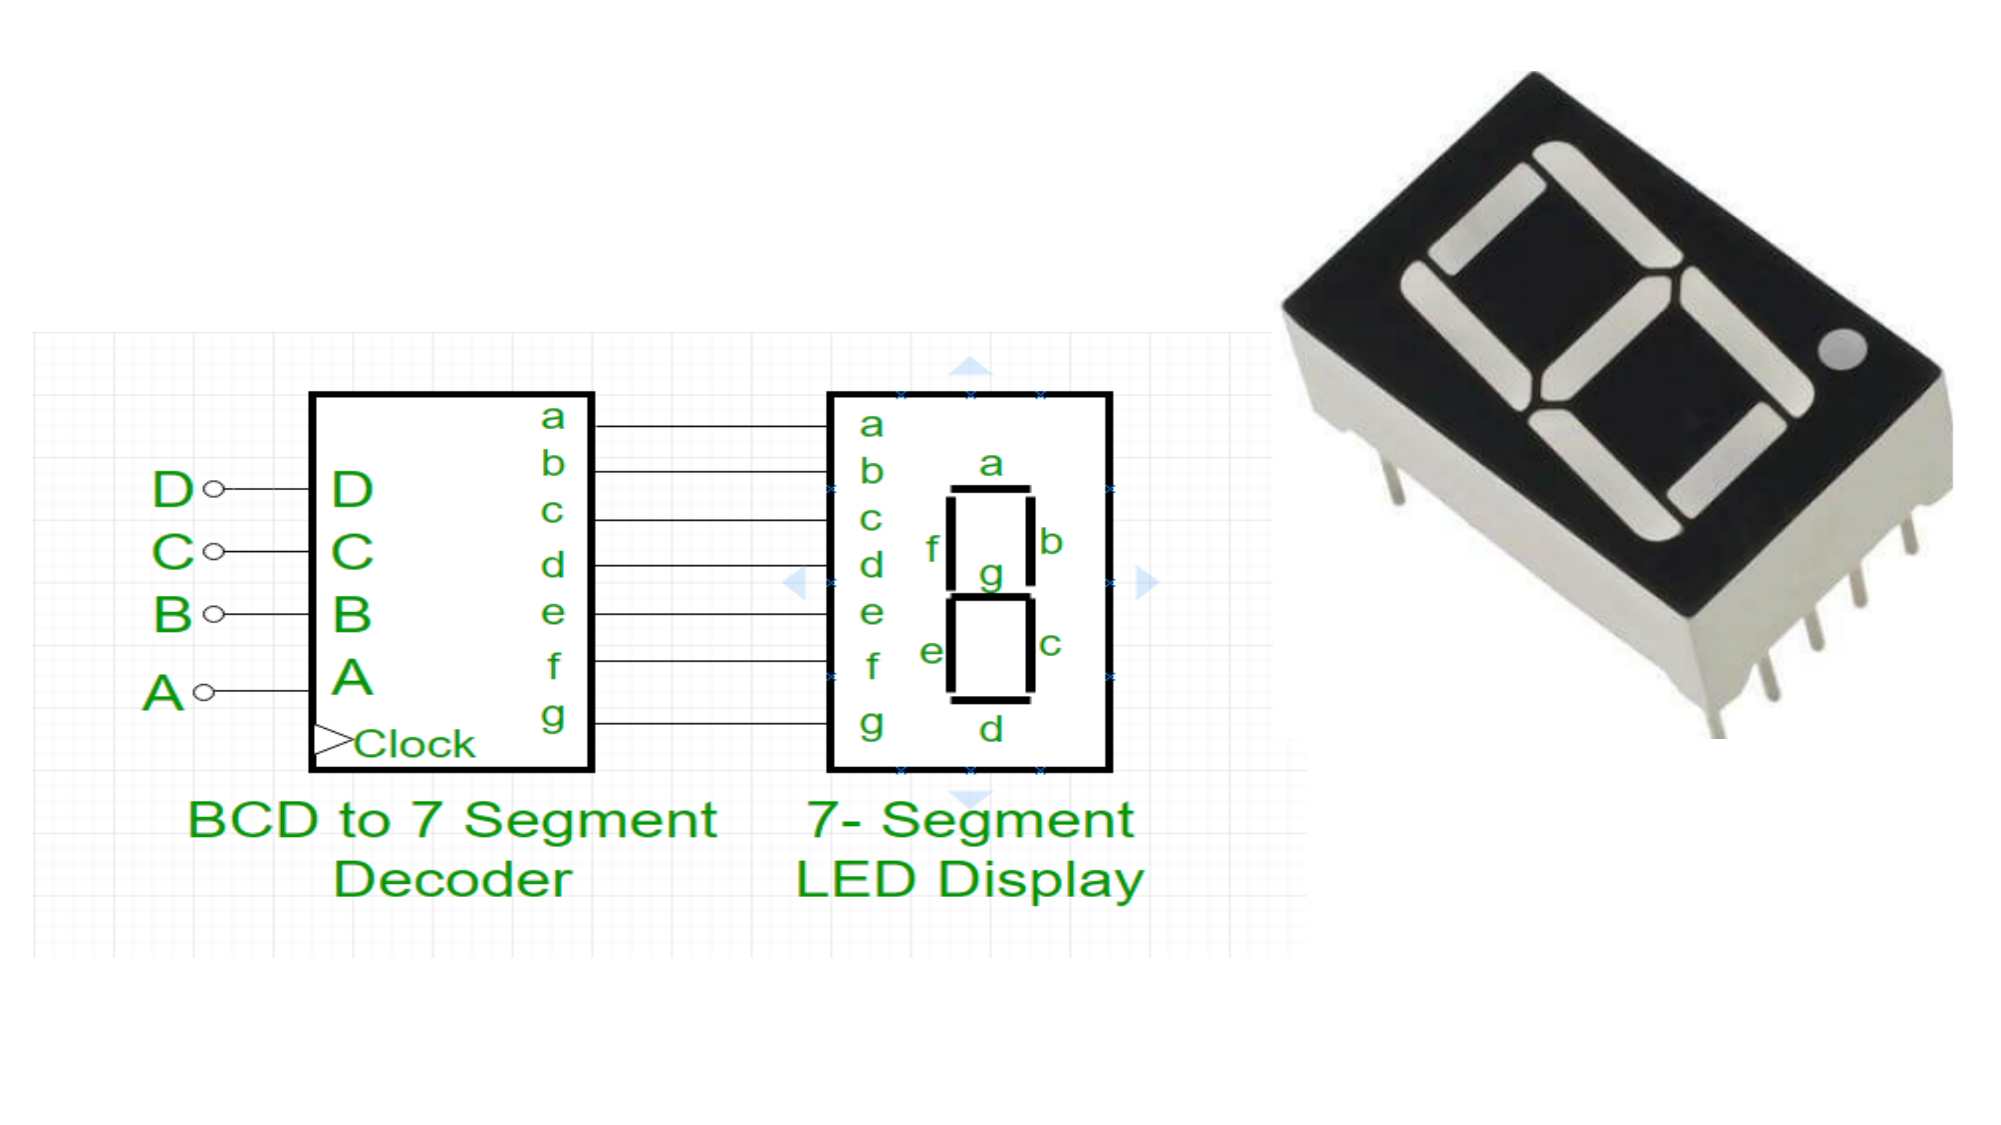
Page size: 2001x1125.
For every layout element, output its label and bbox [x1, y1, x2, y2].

picture [32, 71, 1968, 958]
